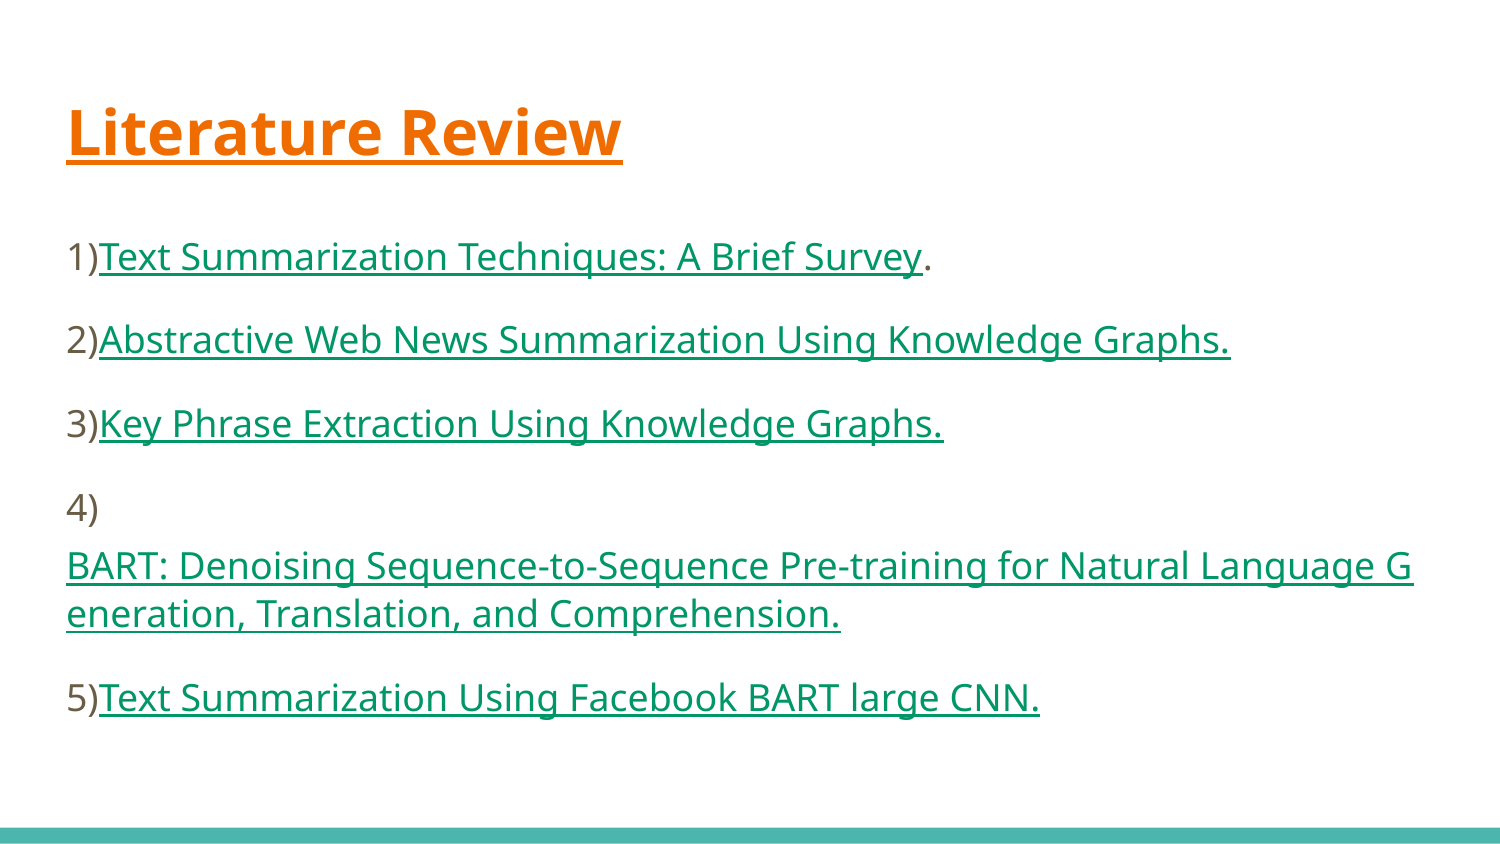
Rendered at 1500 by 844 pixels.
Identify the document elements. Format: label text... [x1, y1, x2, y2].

list 1)Text Summarization Techniques: A Brief Survey. 2)Abstractive Web News Summarization Using Knowledge Graphs. 3)Key Phrase Extraction Using Knowledge Graphs. 4)BART: Denoising Sequence-to-Sequence Pre-training for Natural Language Generation, Translation, and Comprehension. 5)Text Summarization Using Facebook BART large CNN. [51, 207, 1449, 750]
title Literature Review [51, 72, 1449, 189]
